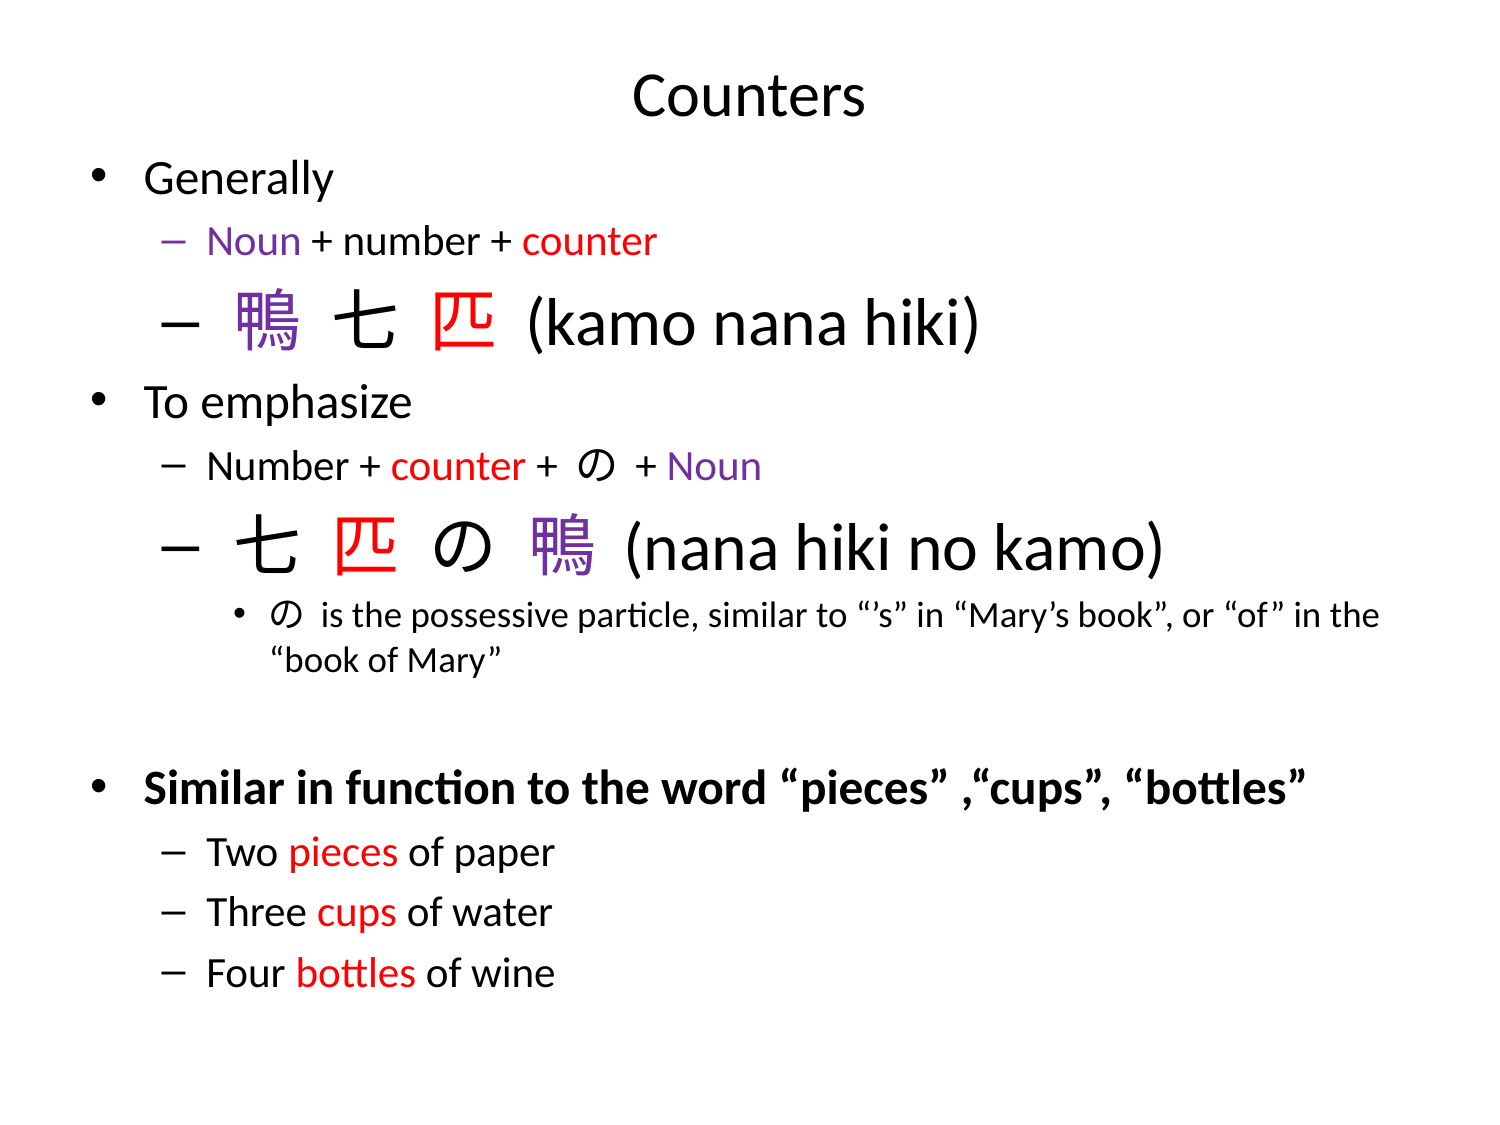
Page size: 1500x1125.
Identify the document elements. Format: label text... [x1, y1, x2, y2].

title Counters [75, 45, 1425, 137]
list Generally Noun + number + counter 鴨 七 匹 (kamo nana hiki) To emphasize Number + counter + の + Noun 七 匹 の 鴨 (nana hiki no kamo) の is the possessive particle, similar to “’s” in “Mary’s book”, or “of” in the “book of Mary” Similar in function to the word “pieces” ,“cups”, “bottles” Two pieces of paper Three cups of water Four bottles of wine [75, 137, 1425, 1005]
